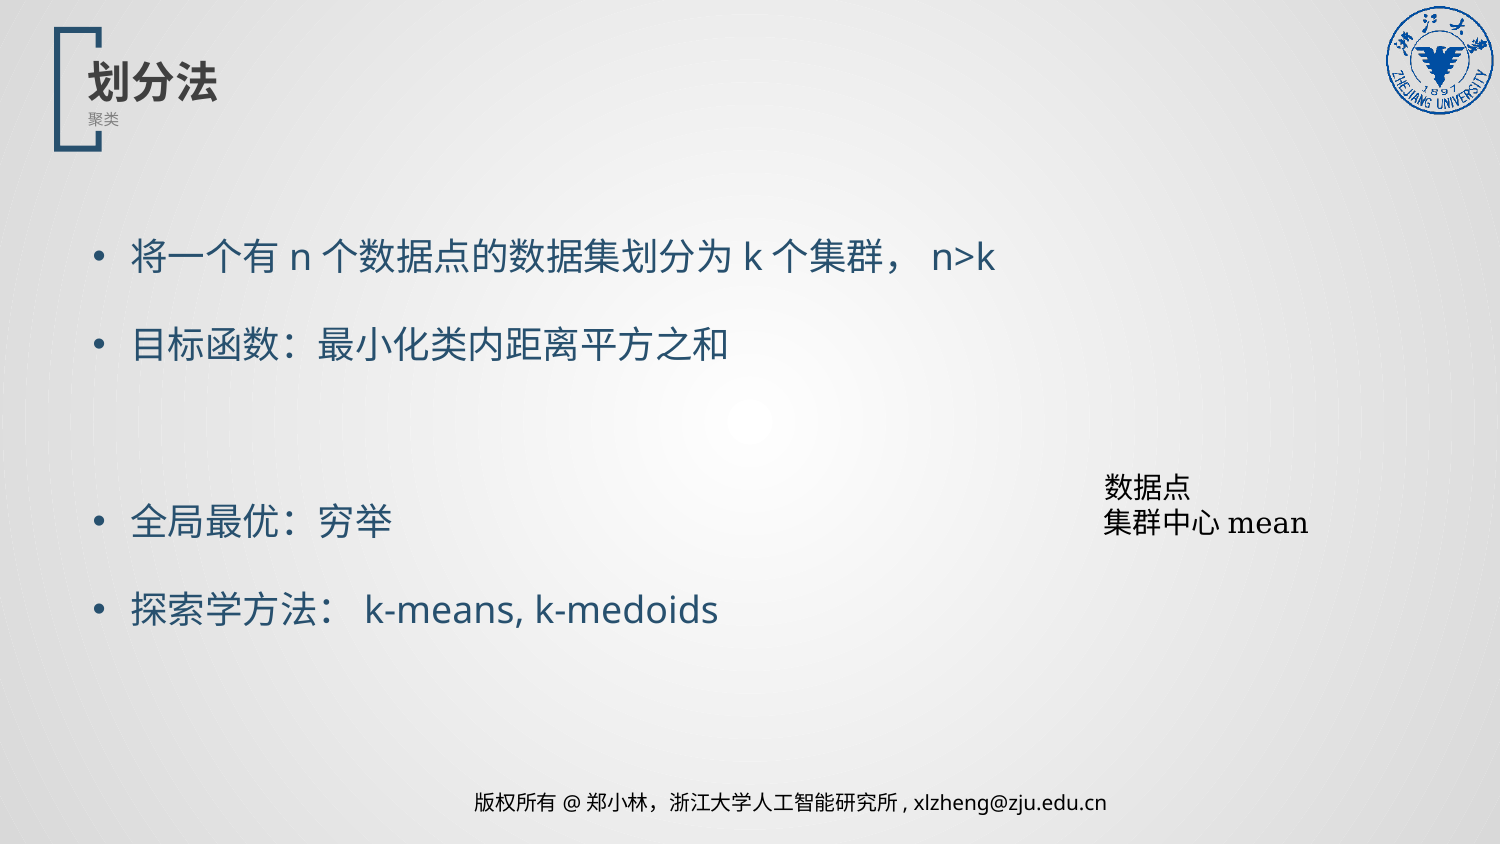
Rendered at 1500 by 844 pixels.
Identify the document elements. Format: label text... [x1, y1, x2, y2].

picture [1379, 0, 1500, 121]
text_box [54, 26, 647, 152]
text_box 版权所有@郑小林，浙江大学人工智能研究所, xlzheng@zju.edu.cn [459, 782, 1234, 828]
